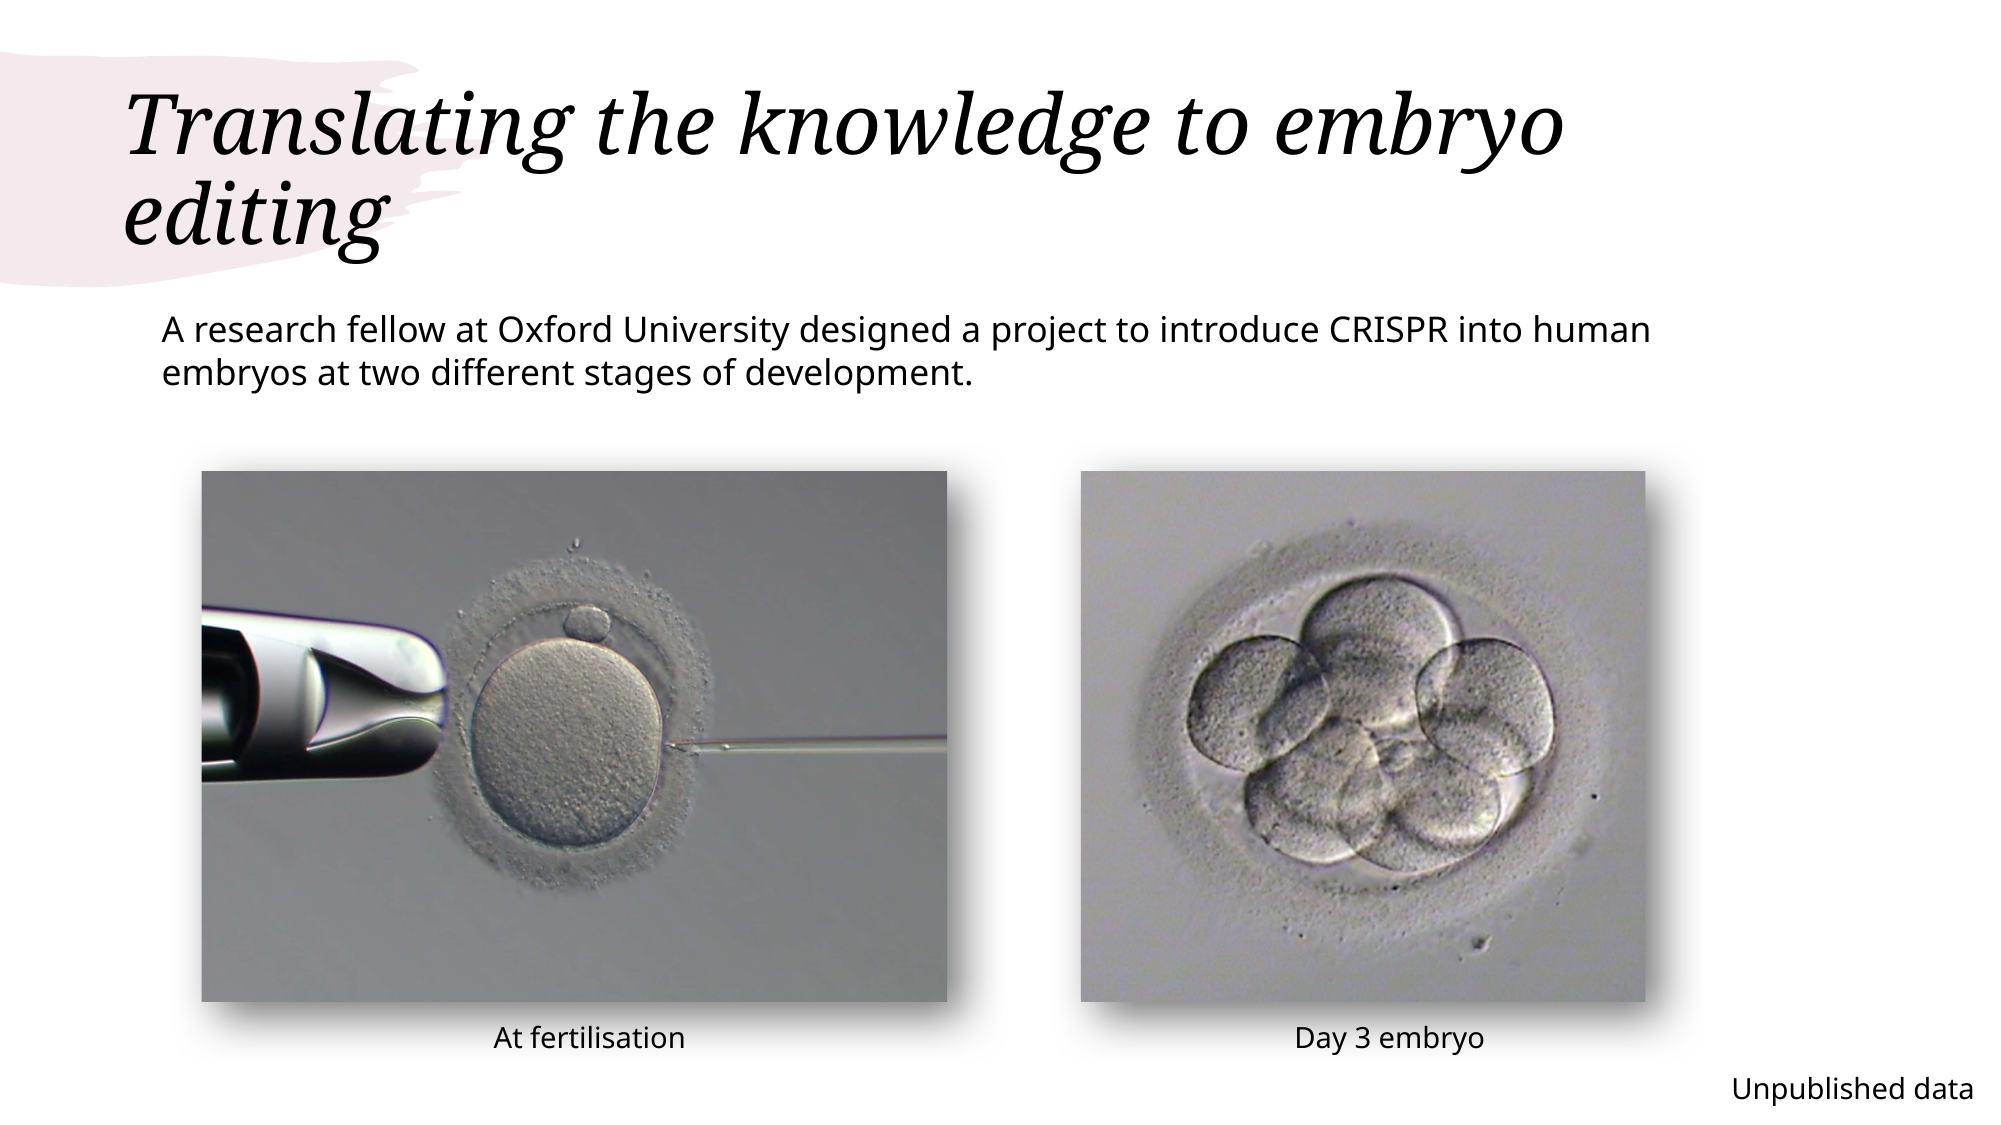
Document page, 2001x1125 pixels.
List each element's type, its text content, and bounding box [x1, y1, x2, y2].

title Translating the knowledge to embryo editing [107, 64, 1833, 282]
picture [1080, 470, 1646, 1002]
text_box Unpublished data [1716, 1062, 2000, 1113]
picture [201, 470, 948, 1002]
list A research fellow at Oxford University designed a project to introduce CRISPR into human embryos at two different stages of development. [146, 299, 1780, 410]
text_box At fertilisation [478, 1012, 863, 1063]
text_box Day 3 embryo [1279, 1012, 1530, 1063]
